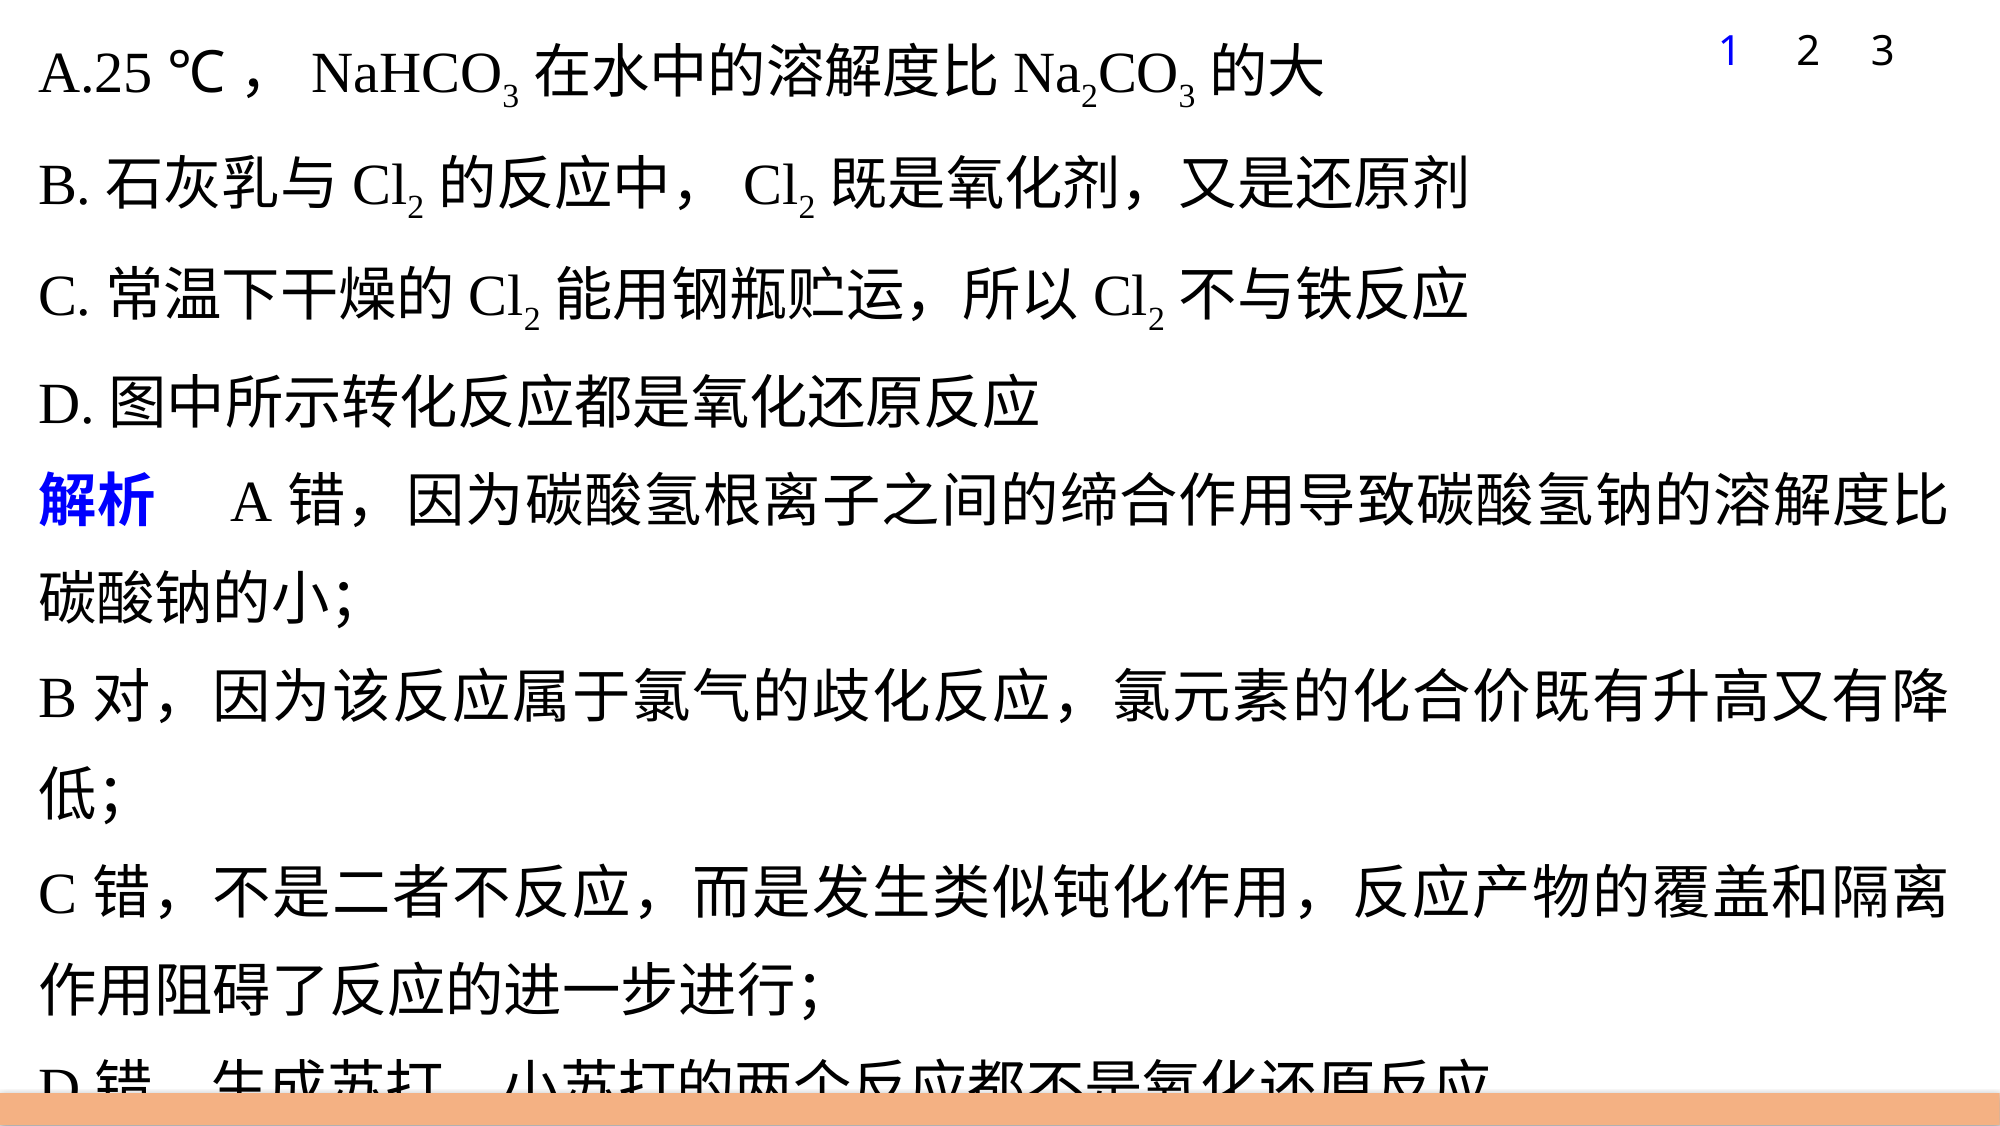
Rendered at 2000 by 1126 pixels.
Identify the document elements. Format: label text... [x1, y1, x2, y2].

text_box 3 [1857, 1, 1915, 97]
text_box 2 [1779, 1, 1841, 97]
text_box [0, 1092, 2000, 1126]
text_box 1 [1696, 1, 1762, 97]
text_box A.25 ℃，NaHCO3在水中的溶解度比Na2CO3的大 B.石灰乳与Cl2的反应中，Cl2既是氧化剂，又是还原剂 C.常温下干燥的Cl2能用钢瓶贮运，所以Cl2不与铁反应 D.图中所示转化反应都是氧化还原反应 解析 A错，因为碳酸氢根离子之间的缔合作用导致碳酸氢钠的溶解度比碳酸钠的小； B对，因为该反应属于氯气的歧化反应，氯元素的化合价既有升高又有降低； C错，不是二者不反应，而是发生类似钝化作用，反应产物的覆盖和隔离作用阻碍了反应的进一步进行； D错，生成苏打、小苏打的两个反应都不是氧化还原反应。 答案 B [18, 0, 1971, 1091]
